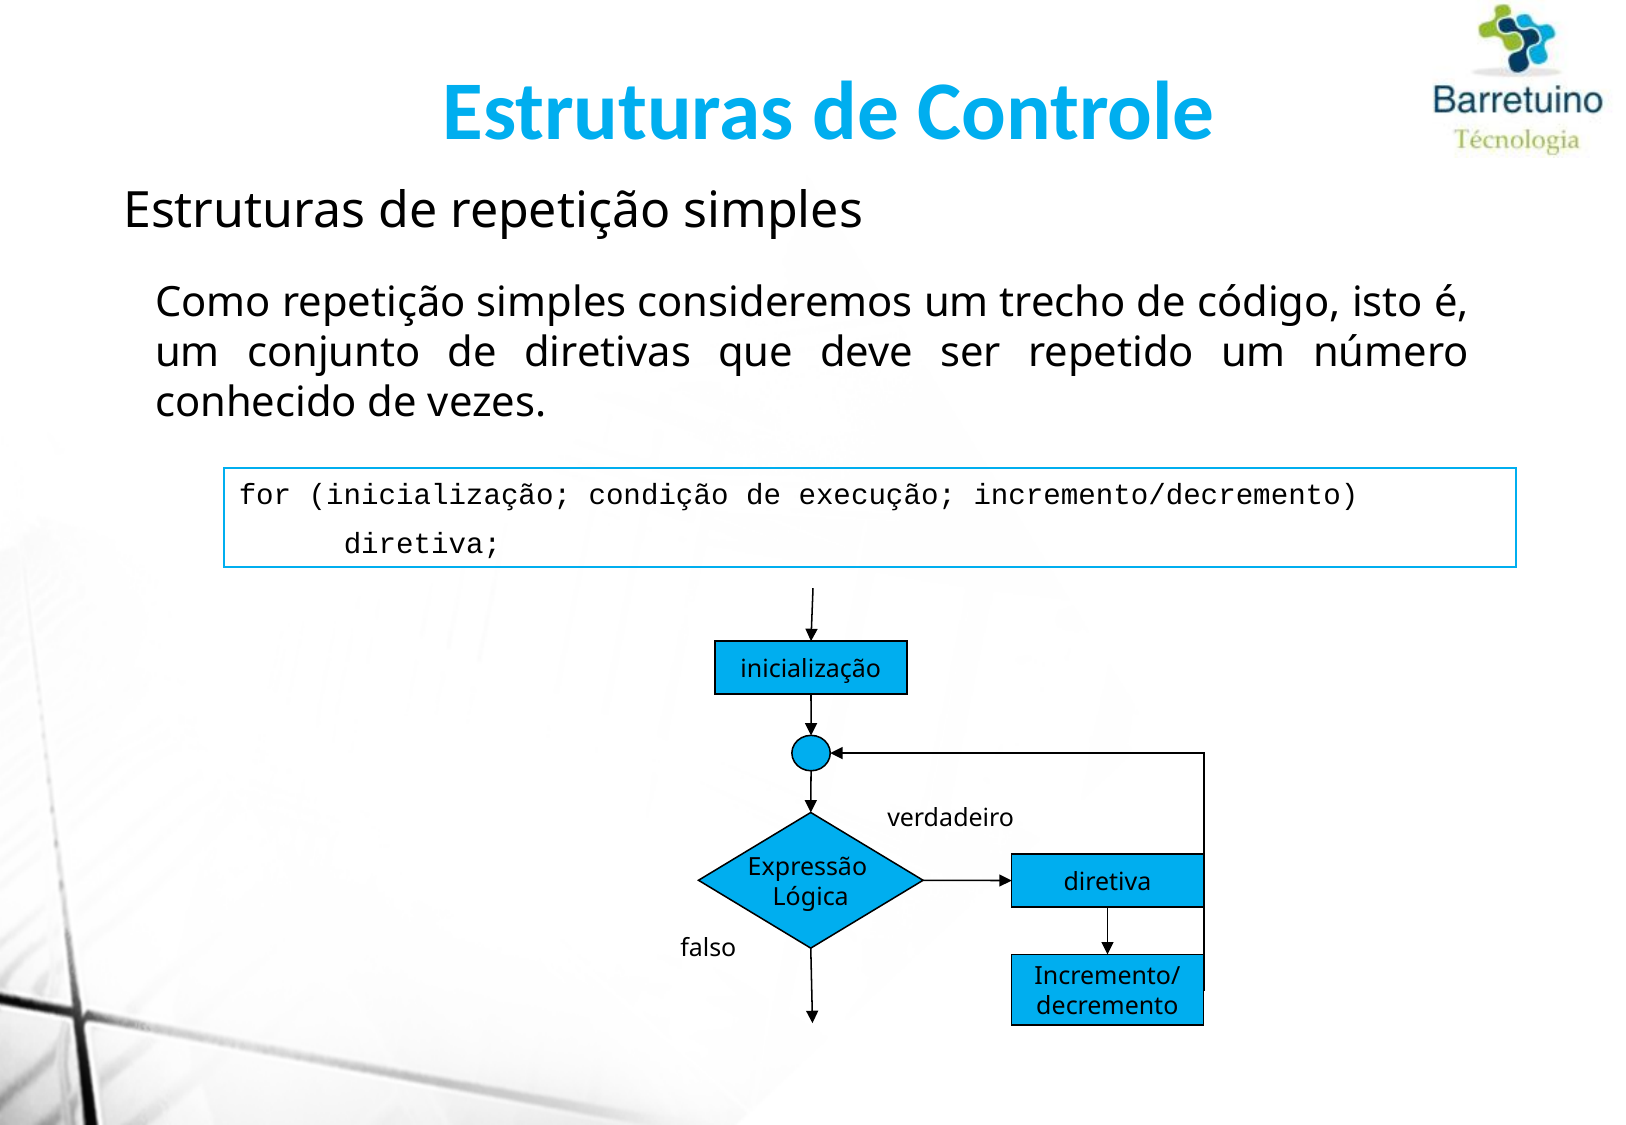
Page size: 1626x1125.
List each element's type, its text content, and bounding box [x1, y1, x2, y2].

text_box Estruturas de repetição simples [108, 170, 1453, 245]
text_box inicialização [715, 641, 907, 695]
text_box Incremento/ decremento [1011, 990, 1204, 1026]
picture [0, 0, 1626, 1125]
text_box falso [665, 924, 752, 970]
text_box Estruturas de Controle [66, 42, 1555, 170]
text_box Como repetição simples consideremos um trecho de código, isto é, um conjunto de diretivas que deve ser repetido um número conhecido de vezes. [140, 267, 1485, 432]
text_box Expressão Lógica [698, 812, 830, 948]
text_box for (inicialização; condição de execução; incremento/decremento) diretiva; [223, 467, 1517, 568]
text_box [791, 735, 831, 771]
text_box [830, 753, 1204, 990]
